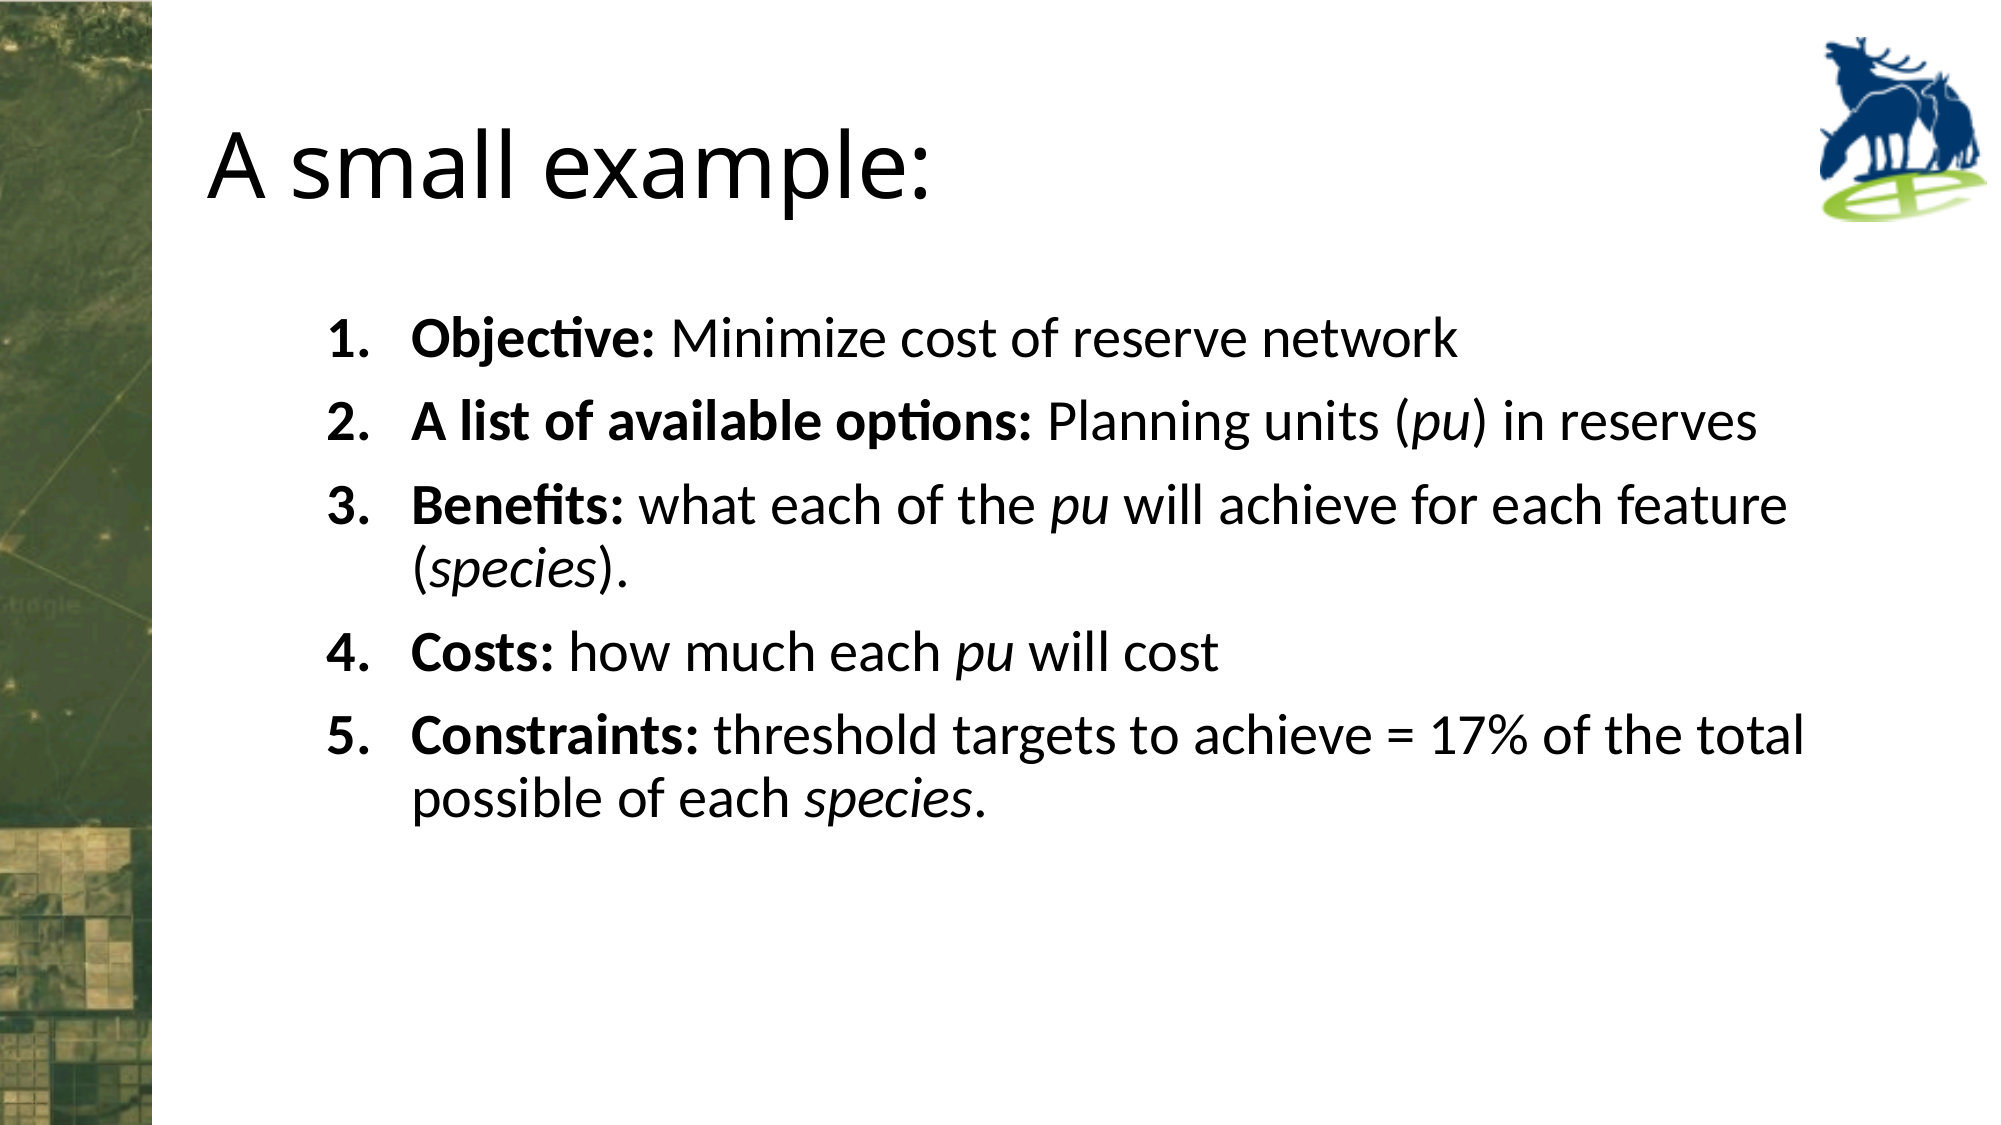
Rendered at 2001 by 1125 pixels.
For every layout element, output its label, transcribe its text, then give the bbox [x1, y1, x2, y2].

list Objective: Minimize cost of reserve network A list of available options: Planning units (pu) in reserves Benefits: what each of the pu will achieve for each feature (species). Costs: how much each pu will cost Constraints: threshold targets to achieve = 17% of the total possible of each species. [311, 299, 1863, 1014]
picture [1820, 37, 1987, 223]
picture [0, 0, 152, 1125]
title A small example: [192, 59, 1863, 278]
